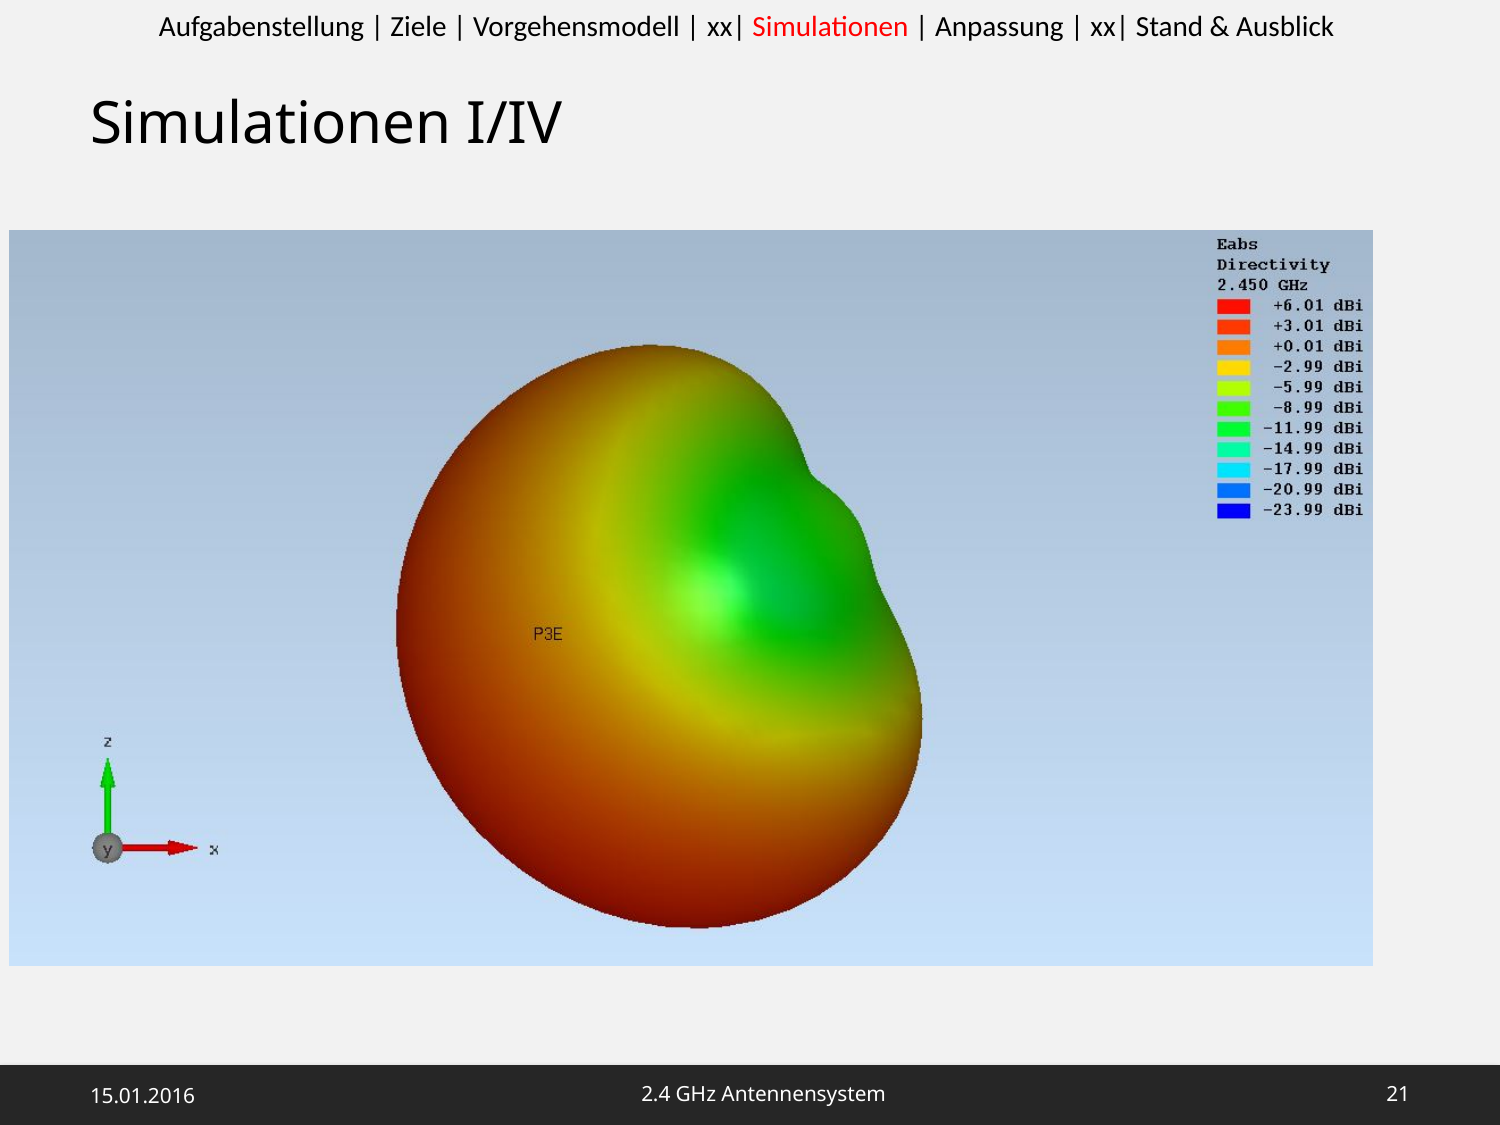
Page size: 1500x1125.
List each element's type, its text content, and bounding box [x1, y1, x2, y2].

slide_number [75, 1065, 425, 1125]
text_box Aufgabenstellung | Ziele | Vorgehensmodell | xx| Simulationen | Anpassung | xx| Stand & Ausblick [0, 0, 1500, 50]
slide_number 20 [1074, 1065, 1425, 1125]
footer 2.4 GHz Antennensystem [512, 1065, 1015, 1125]
picture [9, 230, 1373, 966]
title Simulationen I/IV [75, 78, 1425, 165]
